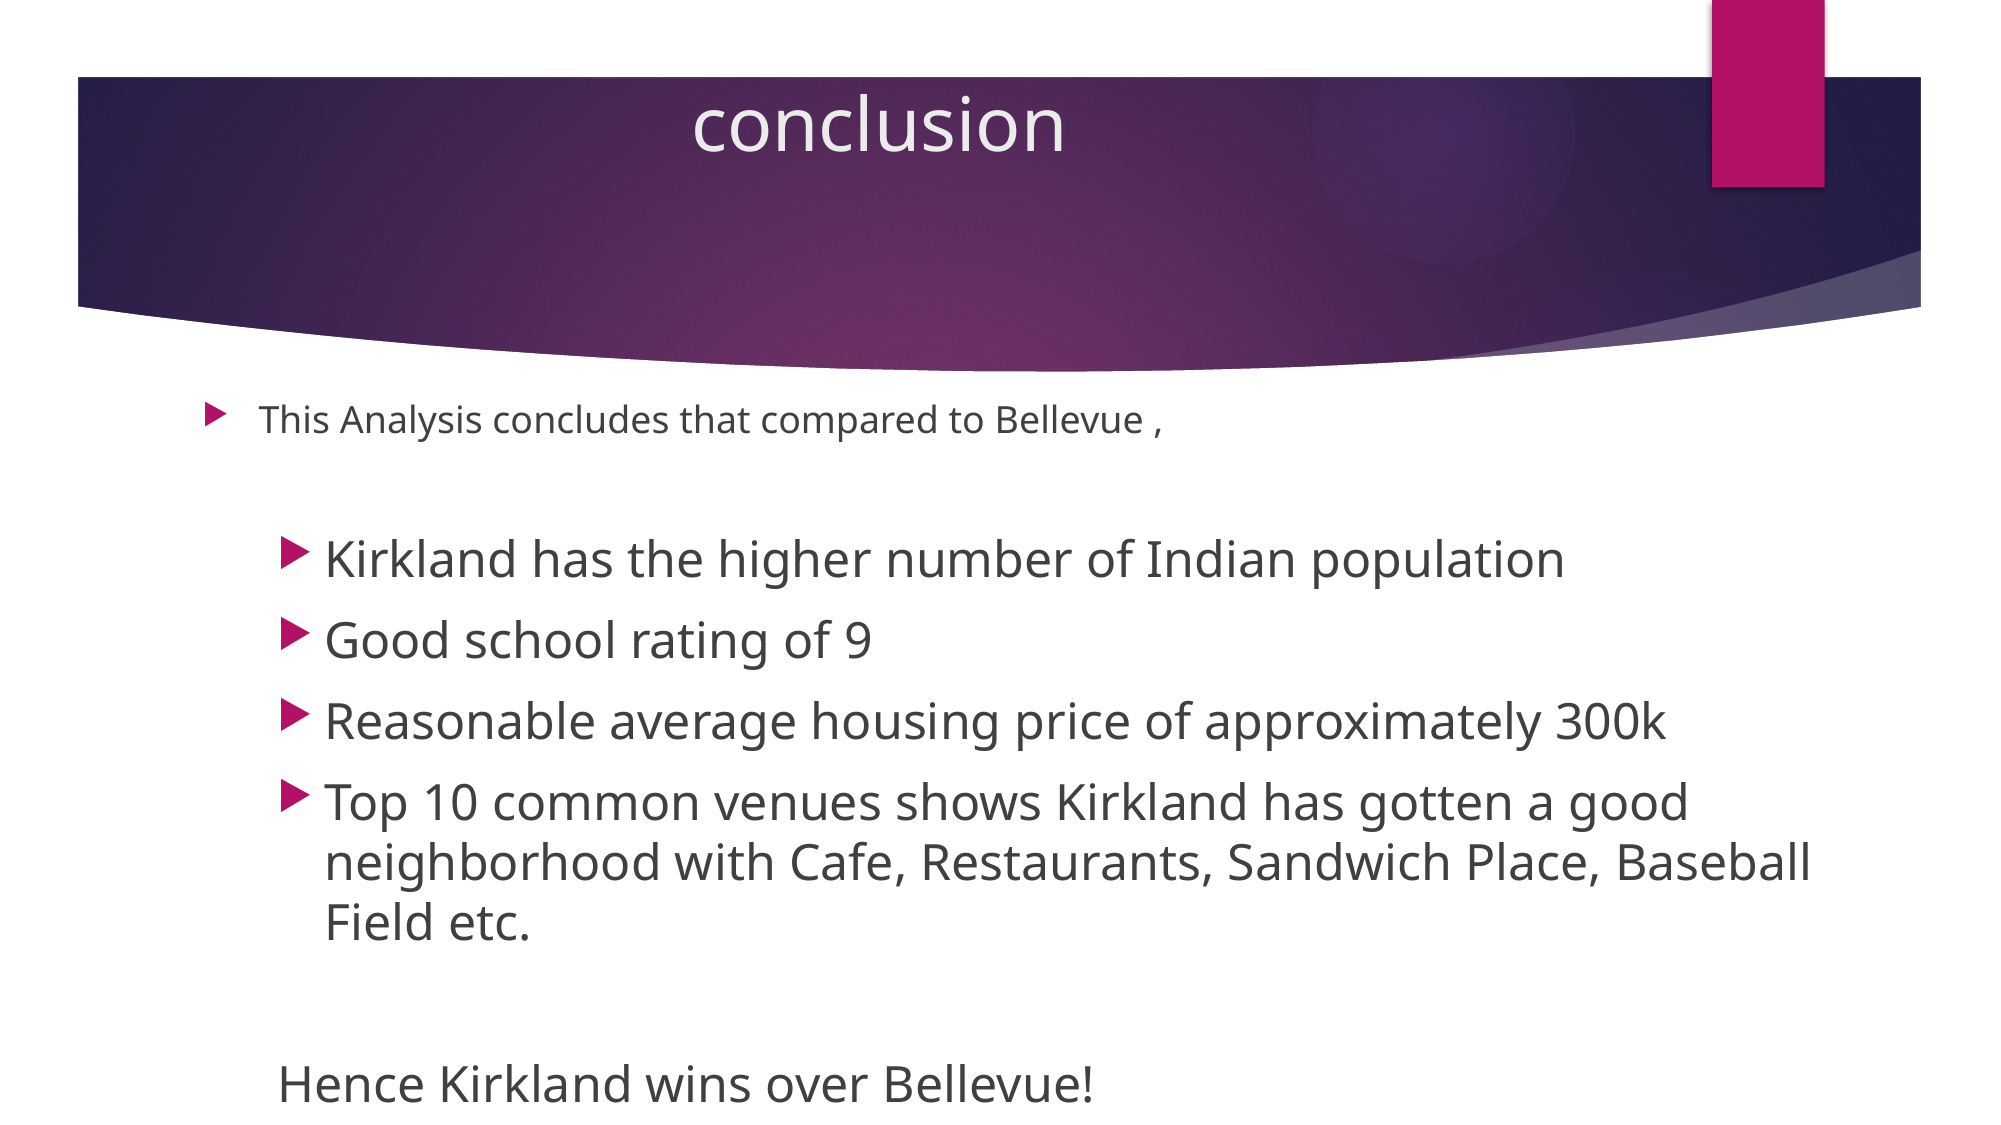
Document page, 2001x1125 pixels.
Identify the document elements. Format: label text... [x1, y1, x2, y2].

title conclusion [187, 0, 1813, 243]
list This Analysis concludes that compared to Bellevue , Kirkland has the higher number of Indian population Good school rating of 9 Reasonable average housing price of approximately 300k Top 10 common venues shows Kirkland has gotten a good neighborhood with Cafe, Restaurants, Sandwich Place, Baseball Field etc. Hence Kirkland wins over Bellevue! [187, 388, 1881, 1004]
